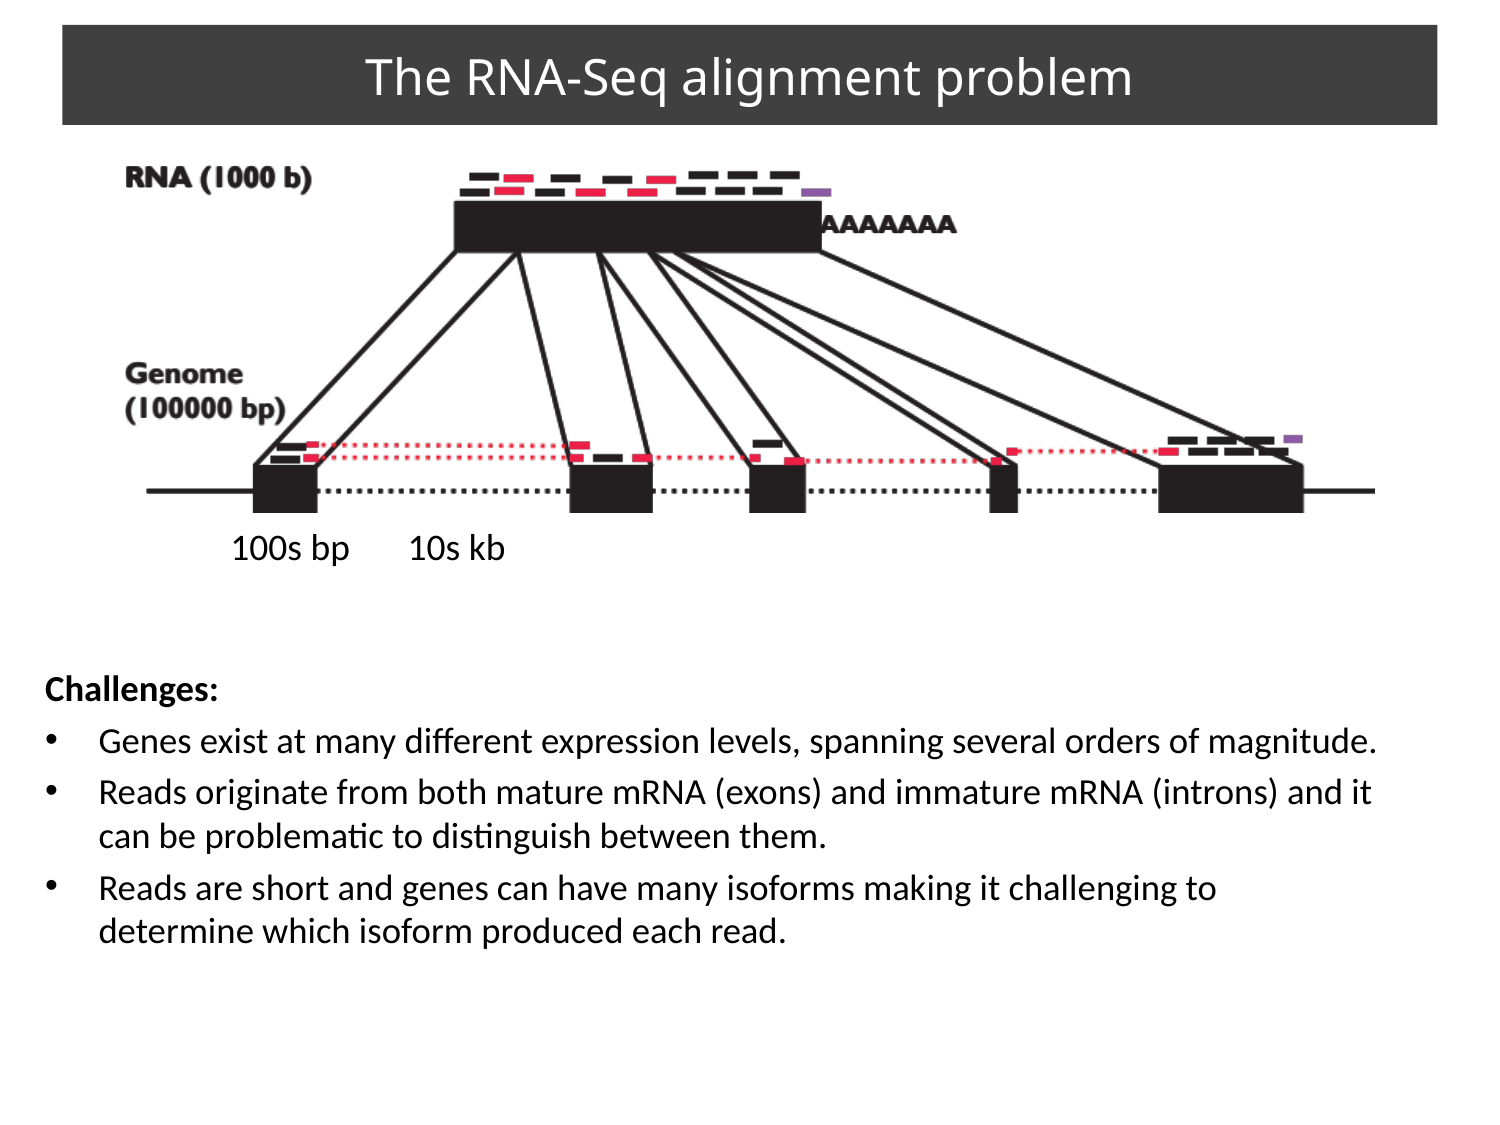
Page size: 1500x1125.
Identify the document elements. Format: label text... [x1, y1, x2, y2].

text_box 100s bp [215, 523, 366, 576]
text_box Challenges: Genes exist at many different expression levels, spanning several orders of magnitude. Reads originate from both mature mRNA (exons) and immature mRNA (introns) and it can be problematic to distinguish between them. Reads are short and genes can have many isoforms making it challenging to determine which isoform produced each read. [37, 650, 1388, 1013]
text_box 10s kb [392, 523, 521, 576]
picture [124, 162, 1376, 513]
title The RNA-Seq alignment problem [62, 24, 1438, 126]
